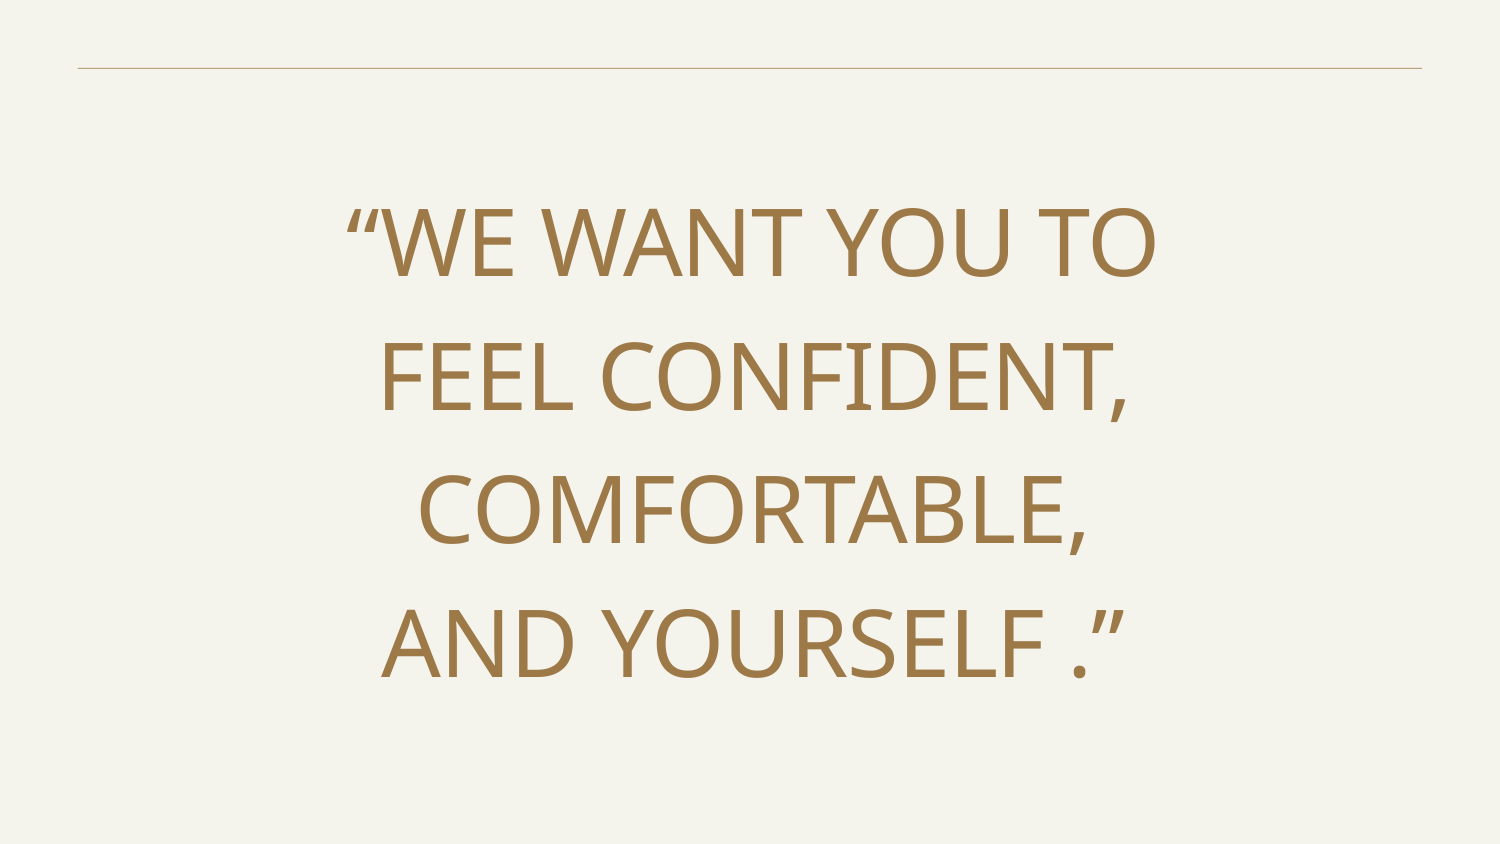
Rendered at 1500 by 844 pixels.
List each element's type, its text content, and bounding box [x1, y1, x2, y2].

text_box “WE WANT YOU TO FEEL CONFIDENT, COMFORTABLE, AND YOURSELF .” [78, 228, 1429, 630]
